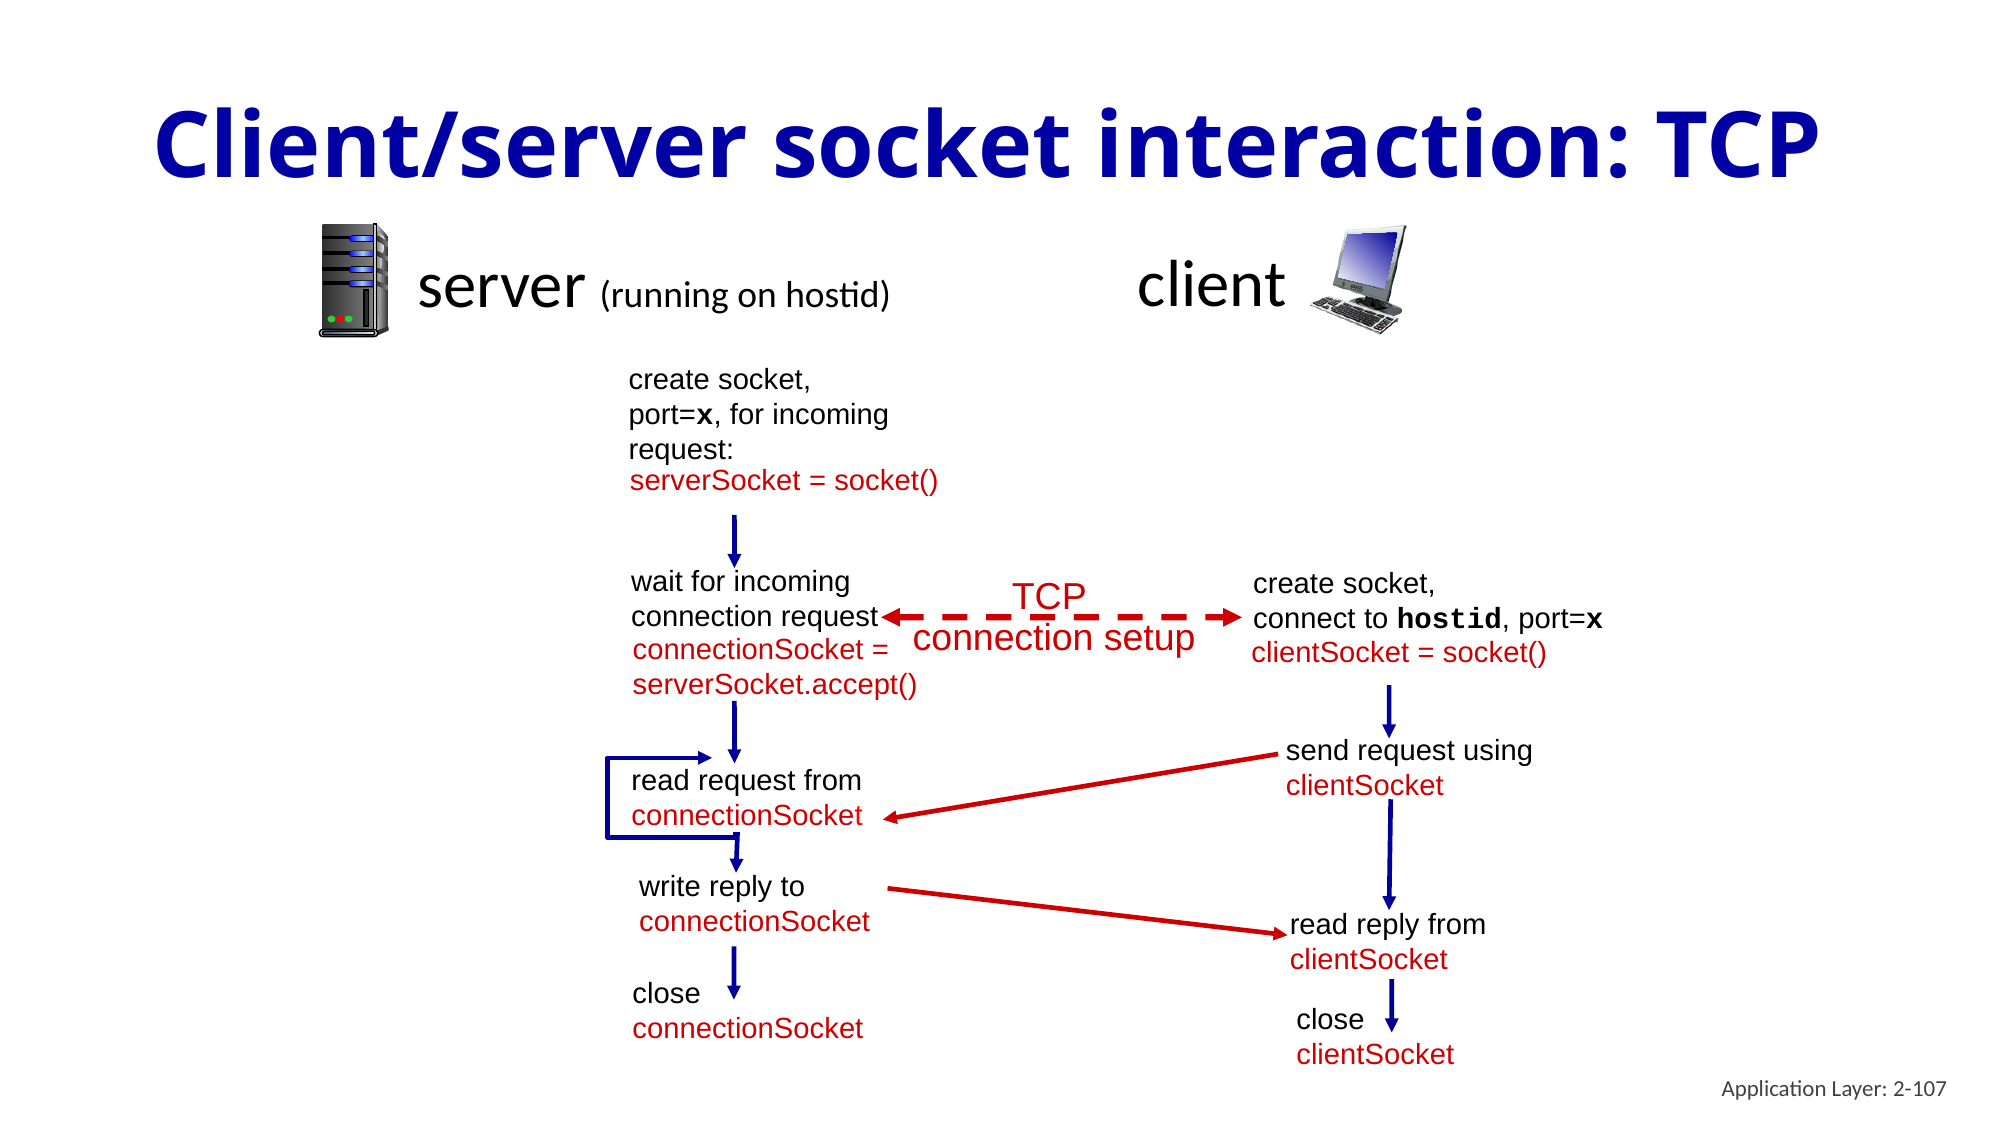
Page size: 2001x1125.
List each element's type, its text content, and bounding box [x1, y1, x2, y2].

text_box client [1123, 232, 1286, 328]
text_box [319, 224, 389, 337]
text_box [882, 685, 1550, 911]
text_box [1236, 556, 1624, 677]
text_box server (running on hostid) [402, 233, 907, 329]
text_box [615, 700, 1288, 757]
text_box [607, 757, 1503, 1079]
title Client/server socket interaction: TCP [137, 74, 1863, 221]
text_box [613, 351, 1001, 568]
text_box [1286, 220, 1409, 343]
slide_number Application Layer: 2-107 [1512, 1056, 1963, 1117]
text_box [616, 568, 934, 700]
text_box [881, 569, 1242, 666]
